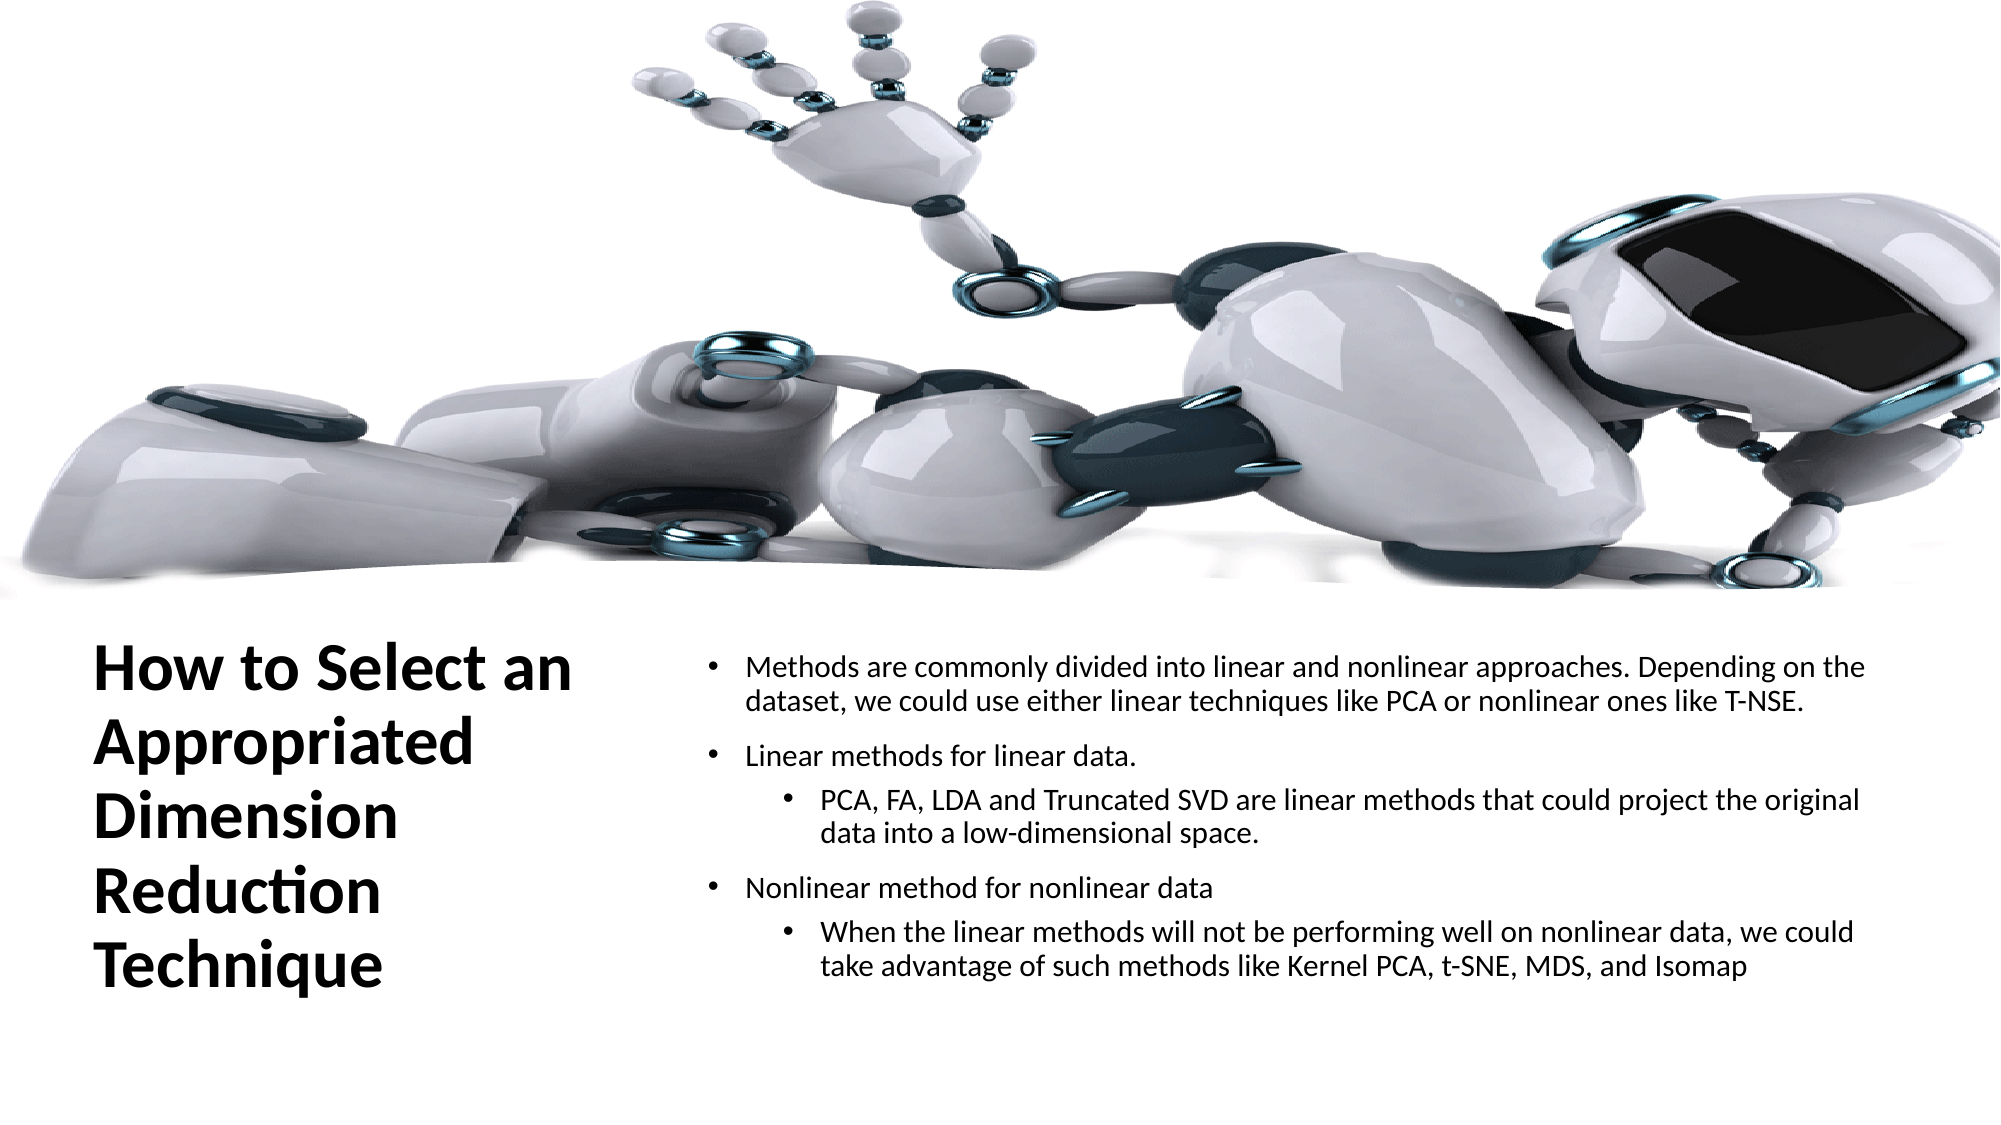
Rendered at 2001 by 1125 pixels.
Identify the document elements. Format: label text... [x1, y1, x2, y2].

list Methods are commonly divided into linear and nonlinear approaches. Depending on the dataset, we could use either linear techniques like PCA or nonlinear ones like T-NSE. Linear methods for linear data. PCA, FA, LDA and Truncated SVD are linear methods that could project the original data into a low-dimensional space. Nonlinear method for nonlinear data When the linear methods will not be performing well on nonlinear data, we could take advantage of such methods like Kernel PCA, t-SNE, MDS, and Isomap [692, 615, 1921, 1018]
picture [0, 0, 2000, 609]
title How to Select an Appropriated Dimension Reduction Technique [78, 615, 619, 1018]
